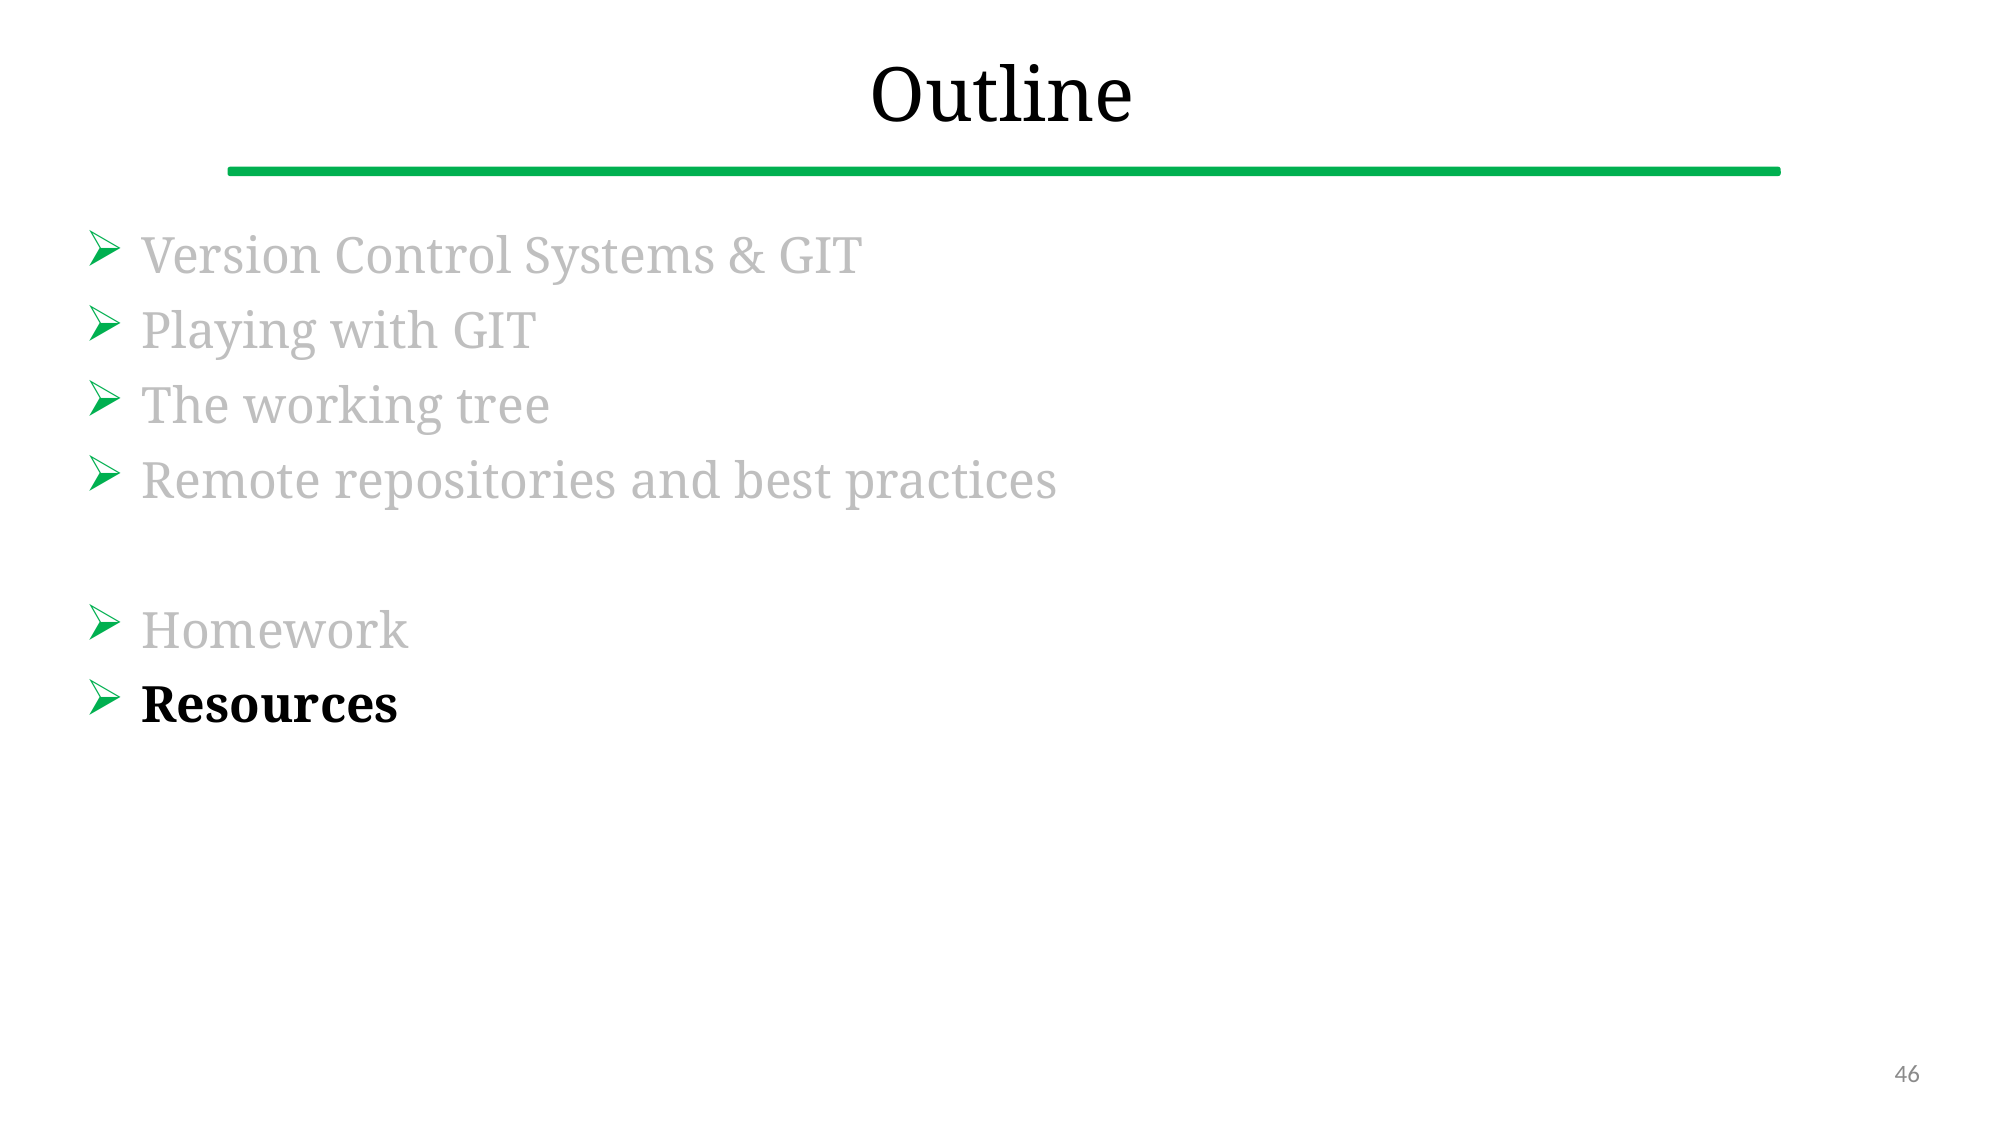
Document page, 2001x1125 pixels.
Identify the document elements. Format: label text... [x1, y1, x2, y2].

slide_number 46 [1412, 1042, 1936, 1103]
title Outline [70, 26, 1936, 168]
list Version Control Systems & GIT Playing with GIT The working tree Remote repositories and best practices Homework Resources [70, 223, 1936, 1021]
